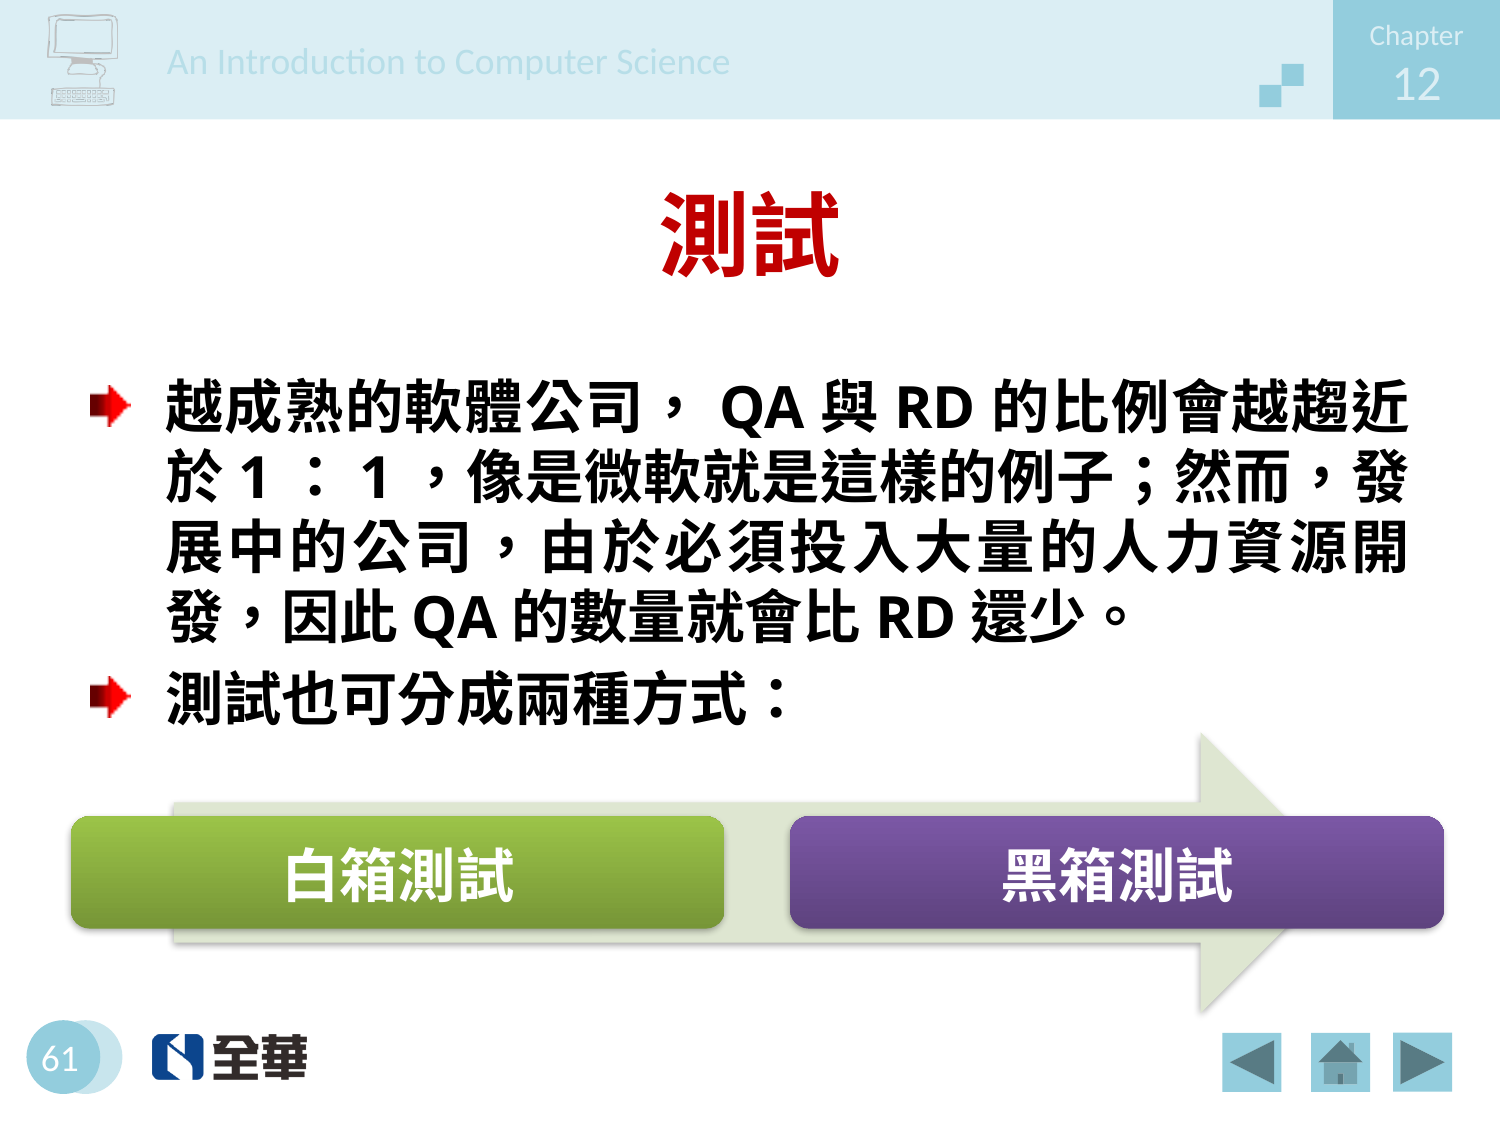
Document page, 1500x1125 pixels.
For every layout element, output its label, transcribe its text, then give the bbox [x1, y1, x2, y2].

picture [90, 385, 131, 427]
picture [47, 14, 118, 106]
picture [90, 676, 131, 718]
title 測試 [75, 138, 1425, 327]
picture [152, 1034, 307, 1080]
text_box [70, 732, 1445, 1014]
list 越成熟的軟體公司，QA與RD的比例會越趨近於1：1，像是微軟就是這樣的例子；然而，發展中的公司，由於必須投入大量的人力資源開發，因此QA的數量就會比RD還少。 測試也可分成兩種方式： [75, 363, 1425, 730]
